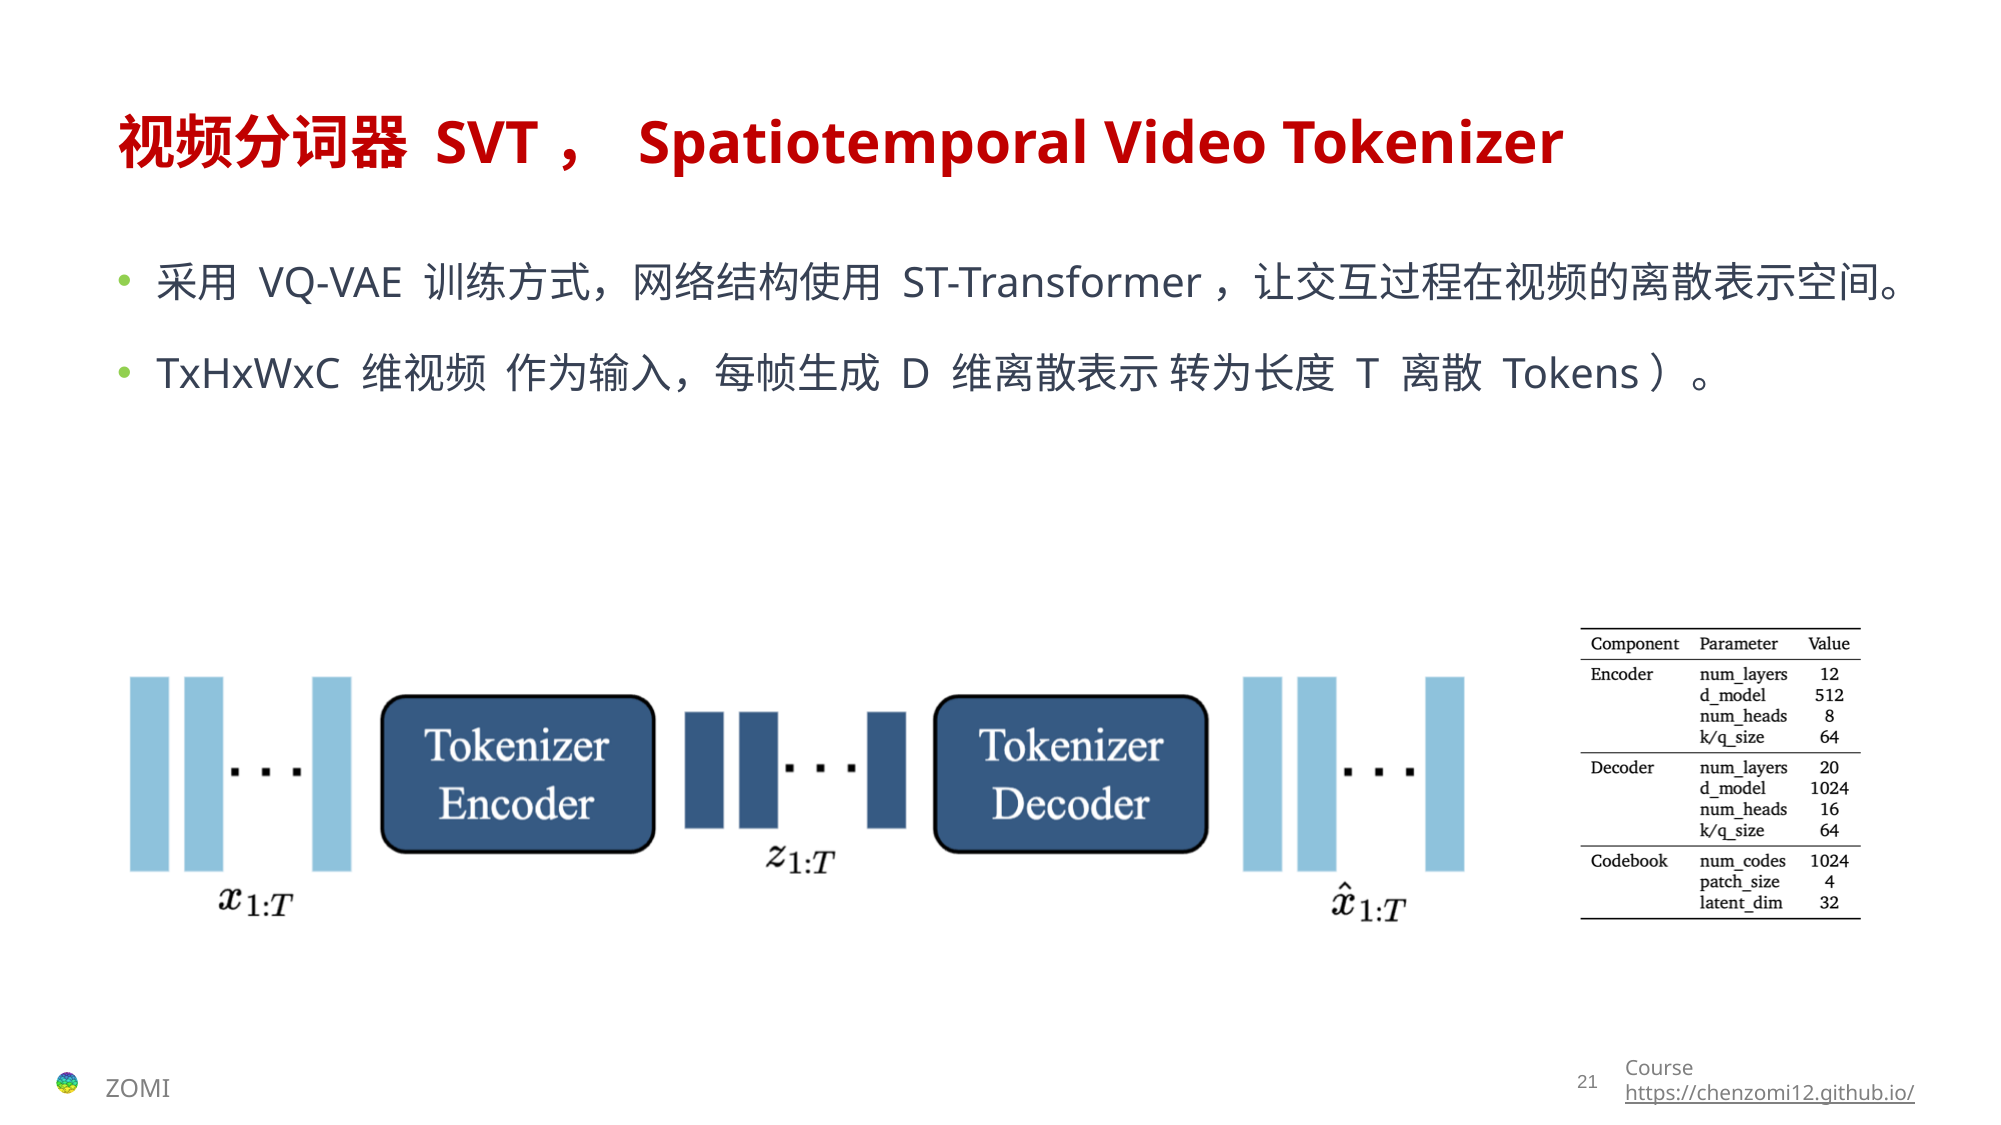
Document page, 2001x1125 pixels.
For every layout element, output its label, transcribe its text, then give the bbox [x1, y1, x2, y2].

picture [57, 1073, 77, 1093]
picture [1574, 622, 1871, 926]
title 视频分词器 SVT， Spatiotemporal Video Tokenizer [102, 91, 1901, 189]
picture [101, 647, 1492, 942]
